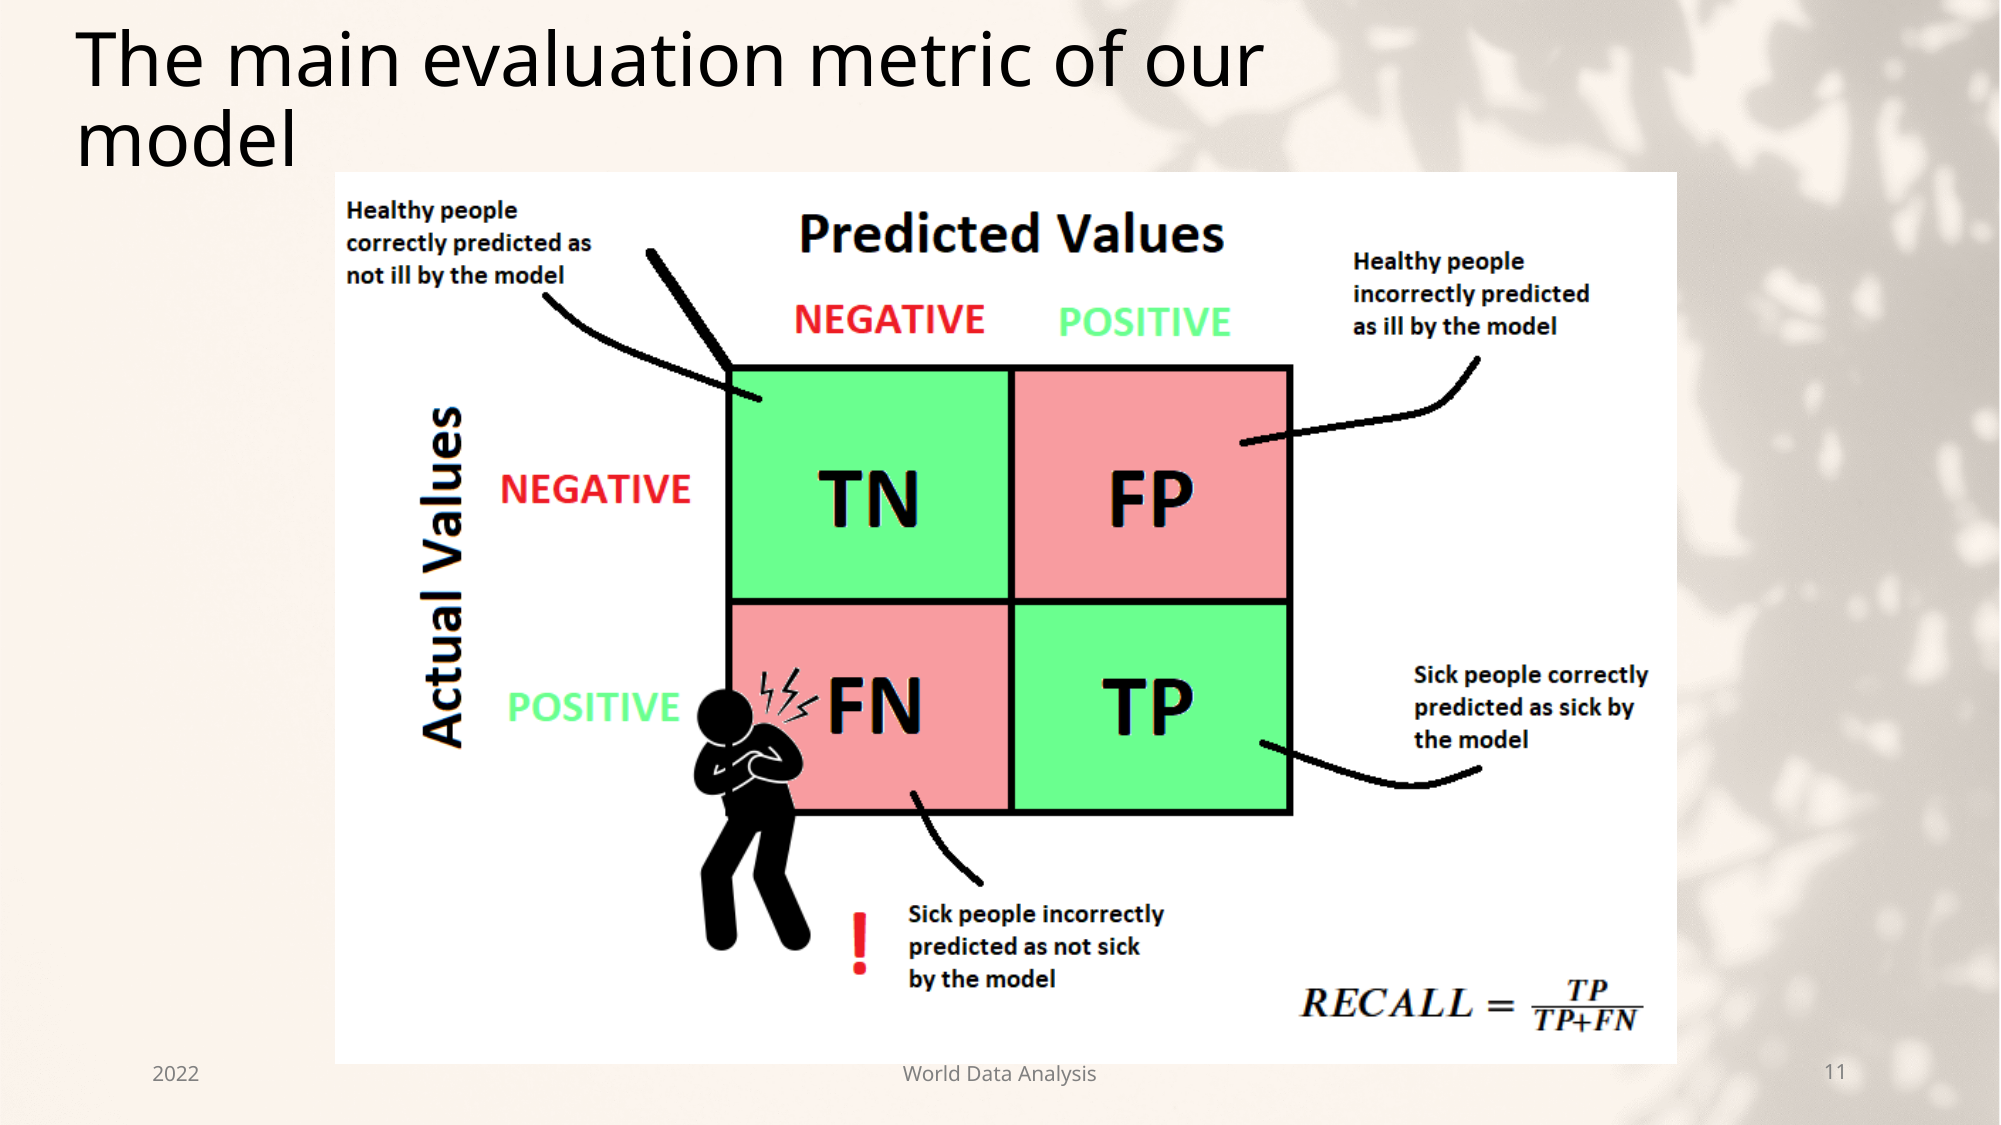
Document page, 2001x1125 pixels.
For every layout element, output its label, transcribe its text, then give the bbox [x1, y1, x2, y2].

title The main evaluation metric of our model [60, 55, 1513, 149]
picture [0, 0, 2000, 1125]
footer World Data Analysis [662, 1064, 1338, 1103]
slide_number 11 [1412, 1042, 1863, 1103]
slide_number 2022 [137, 1042, 588, 1103]
